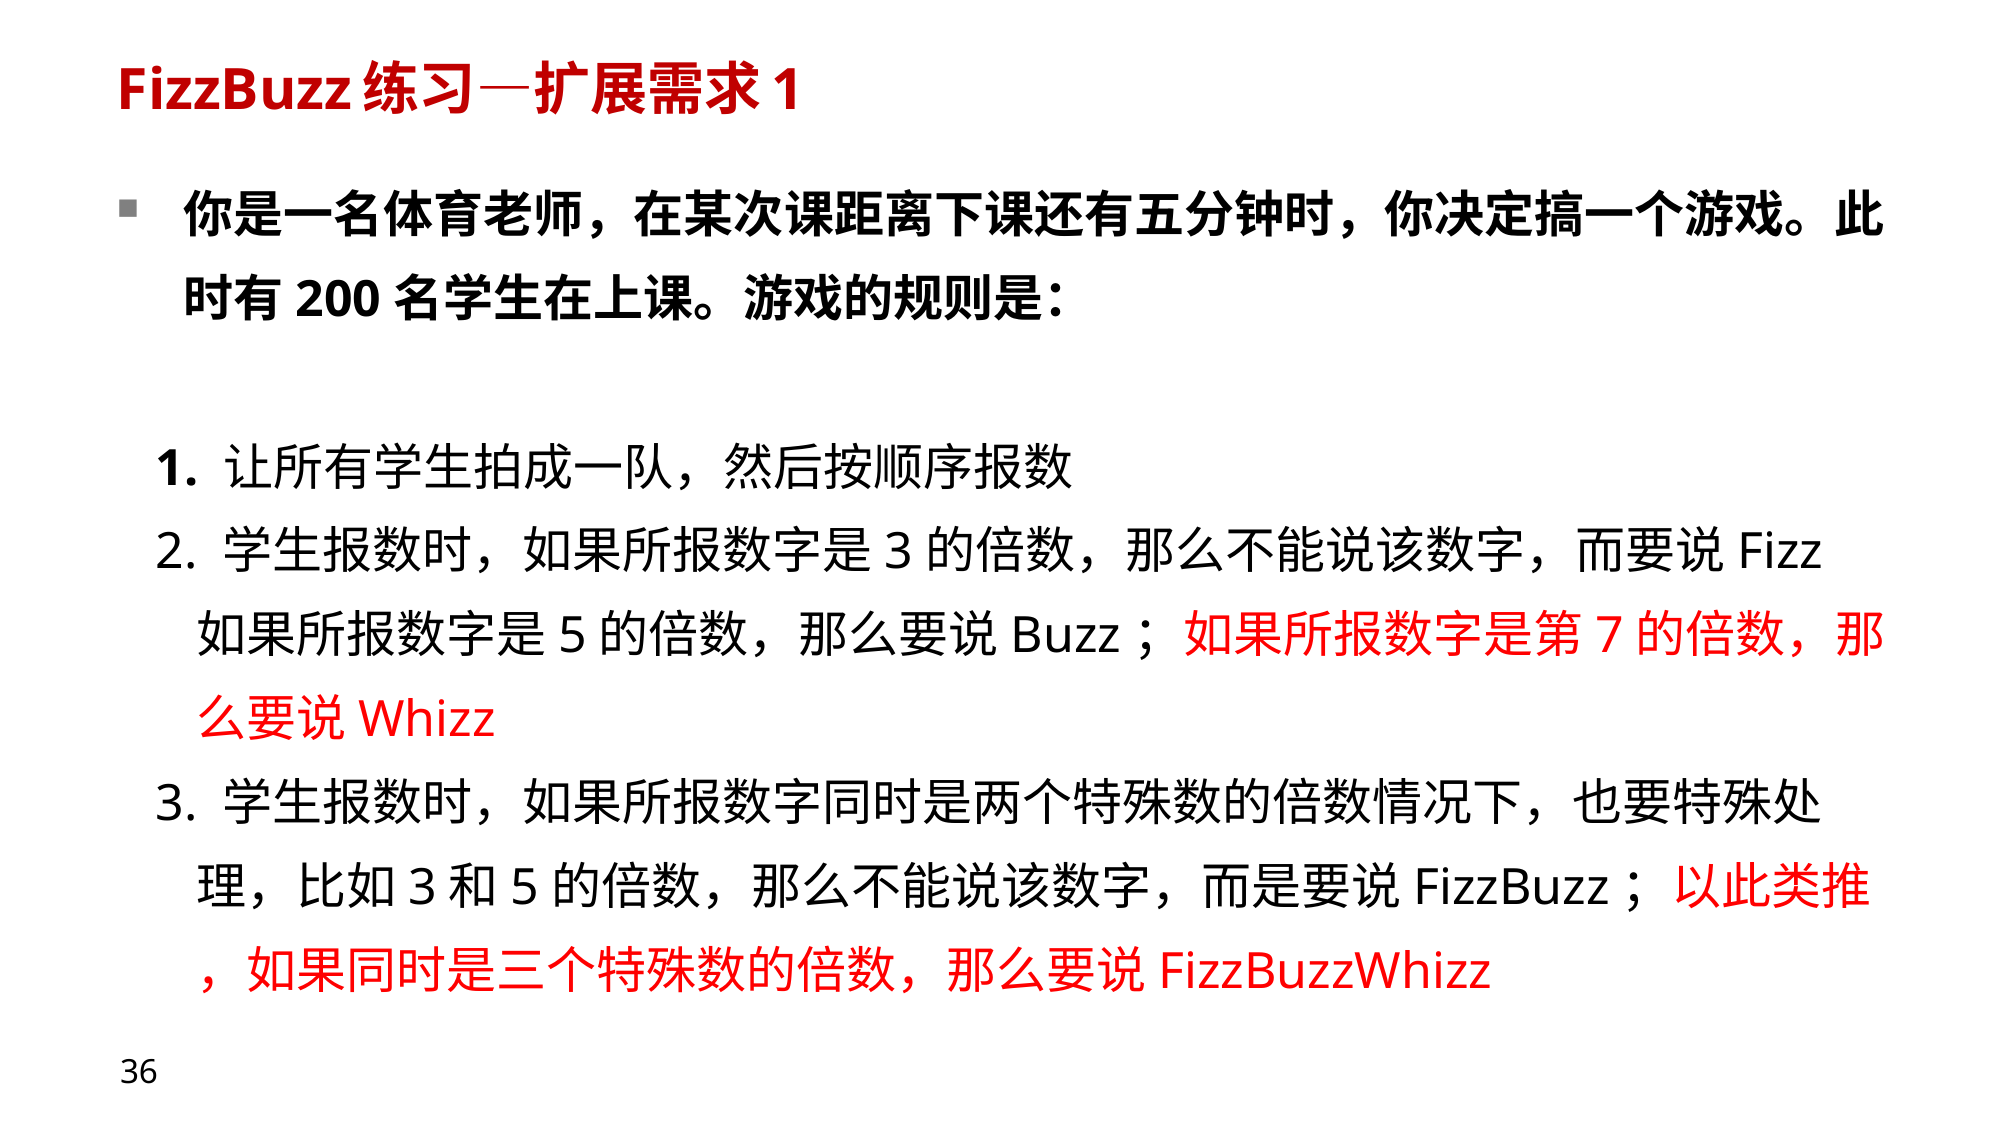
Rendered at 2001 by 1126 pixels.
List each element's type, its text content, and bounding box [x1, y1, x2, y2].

title FizzBuzz练习—扩展需求1 [96, 42, 1916, 132]
slide_number 36 [100, 1042, 567, 1103]
list 你是一名体育老师，在某次课距离下课还有五分钟时，你决定搞一个游戏。此时有200名学生在上课。游戏的规则是： 1. 让所有学生拍成一队，然后按顺序报数 2. 学生报数时，如果所报数字是3的倍数，那么不能说该数字，而要说Fizz 如果所报数字是5的倍数，那么要说Buzz；如果所报数字是第7的倍数，那 么要说Whizz 3. 学生报数时，如果所报数字同时是两个特殊数的倍数情况下，也要特殊处 理，比如3和5的倍数，那么不能说该数字，而是要说FizzBuzz；以此类推 ，如果同时是三个特殊数的倍数，那么要说FizzBuzzWhizz [96, 148, 1916, 1036]
